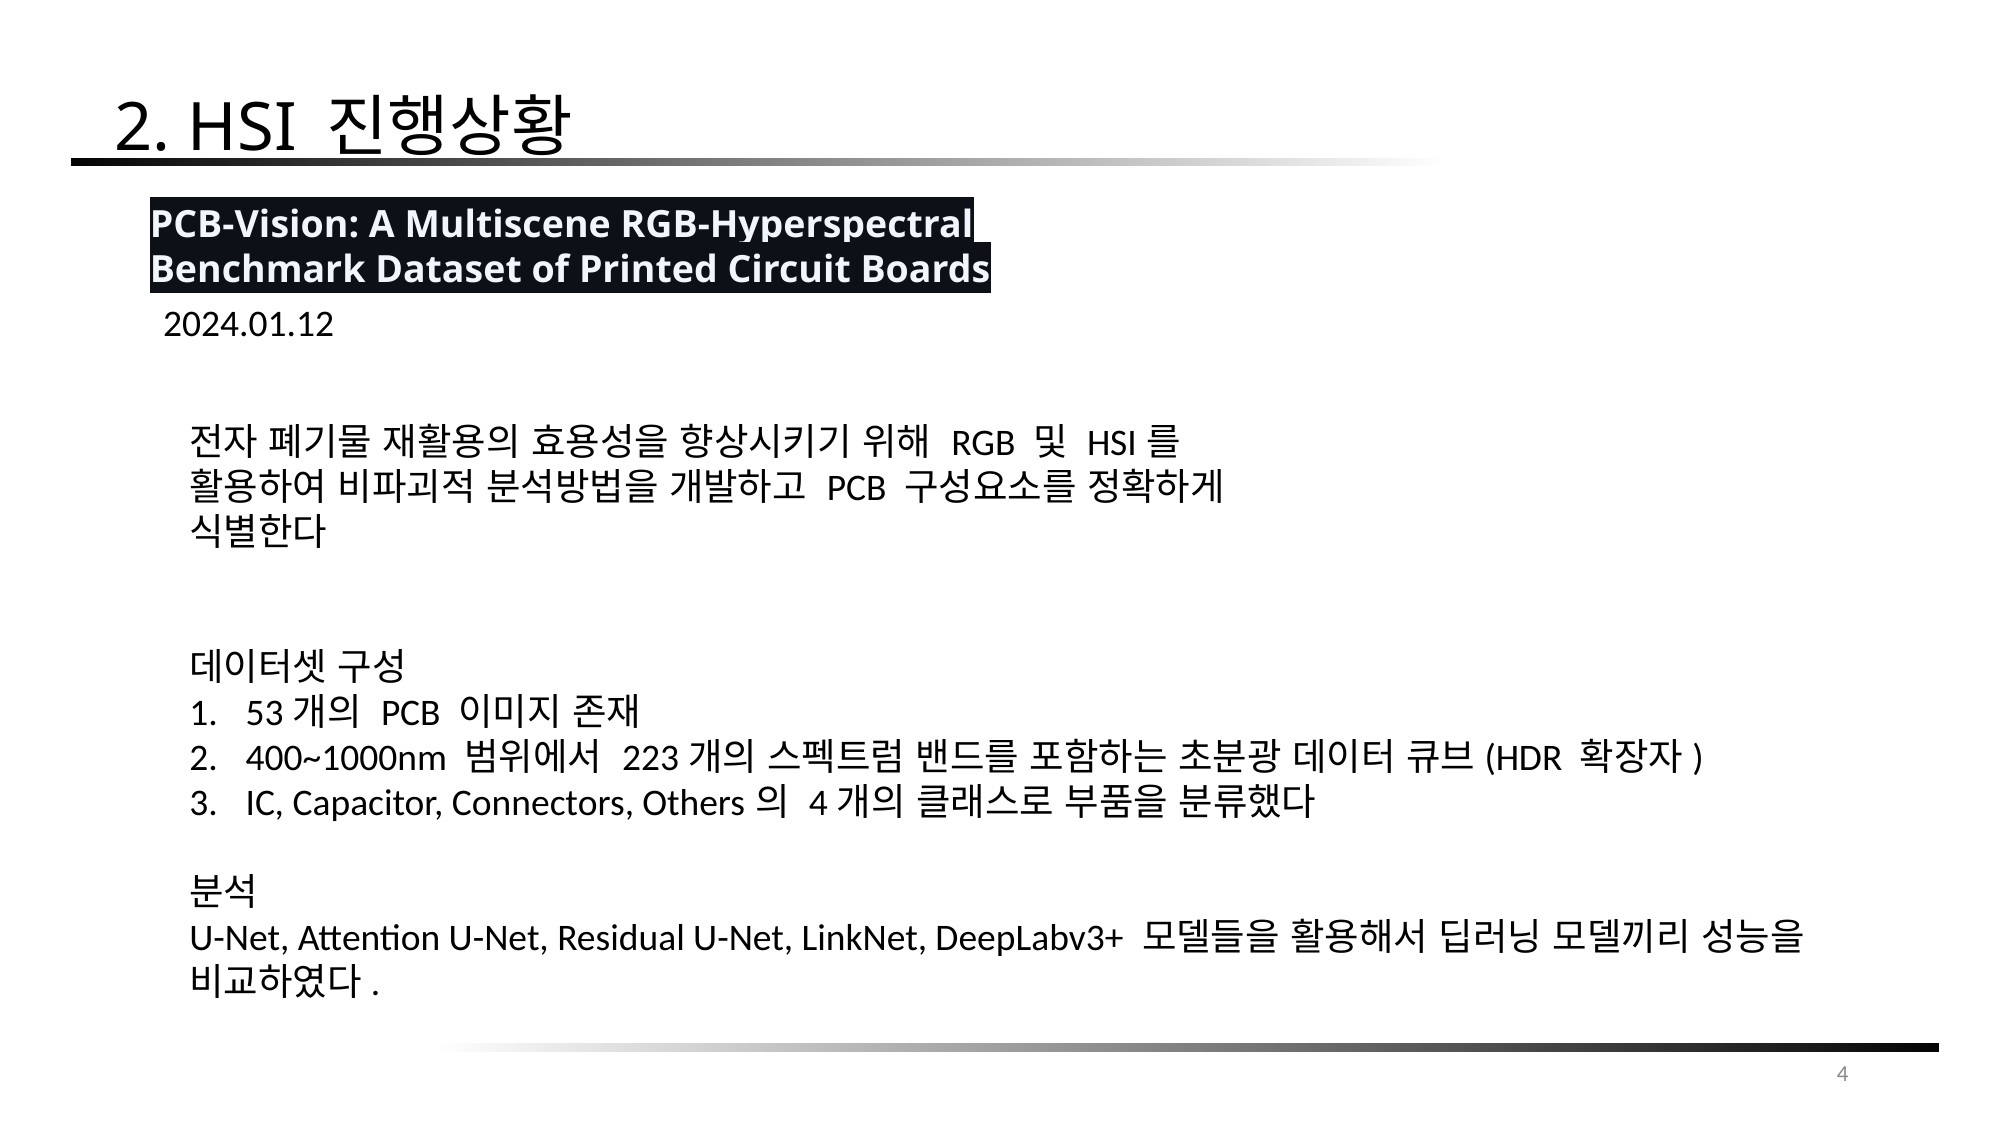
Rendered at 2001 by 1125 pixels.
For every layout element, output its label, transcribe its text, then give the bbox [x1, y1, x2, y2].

text_box 전자 폐기물 재활용의 효용성을 향상시키기 위해 RGB 및 HSI를 활용하여 비파괴적 분석방법을 개발하고 PCB 구성요소를 정확하게 식별한다 데이터셋 구성 53개의 PCB 이미지 존재 400~1000nm 범위에서 223개의 스펙트럼 밴드를 포함하는 초분광 데이터 큐브(HDR 확장자) IC, Capacitor, Connectors, Others의 4개의 클래스로 부품을 분류했다 분석 U-Net, Attention U-Net, Residual U-Net, LinkNet, DeepLabv3+ 모델들을 활용해서 딥러닝 모델끼리 성능을 비교하였다. [174, 410, 1831, 1056]
text_box 2024.01.12 [148, 292, 350, 352]
text_box 2. HSI 진행상황 [99, 84, 1706, 173]
slide_number 4 [1413, 1042, 1864, 1103]
text_box PCB-Vision: A Multiscene RGB-Hyperspectral Benchmark Dataset of Printed Circuit Boards [134, 192, 1136, 297]
